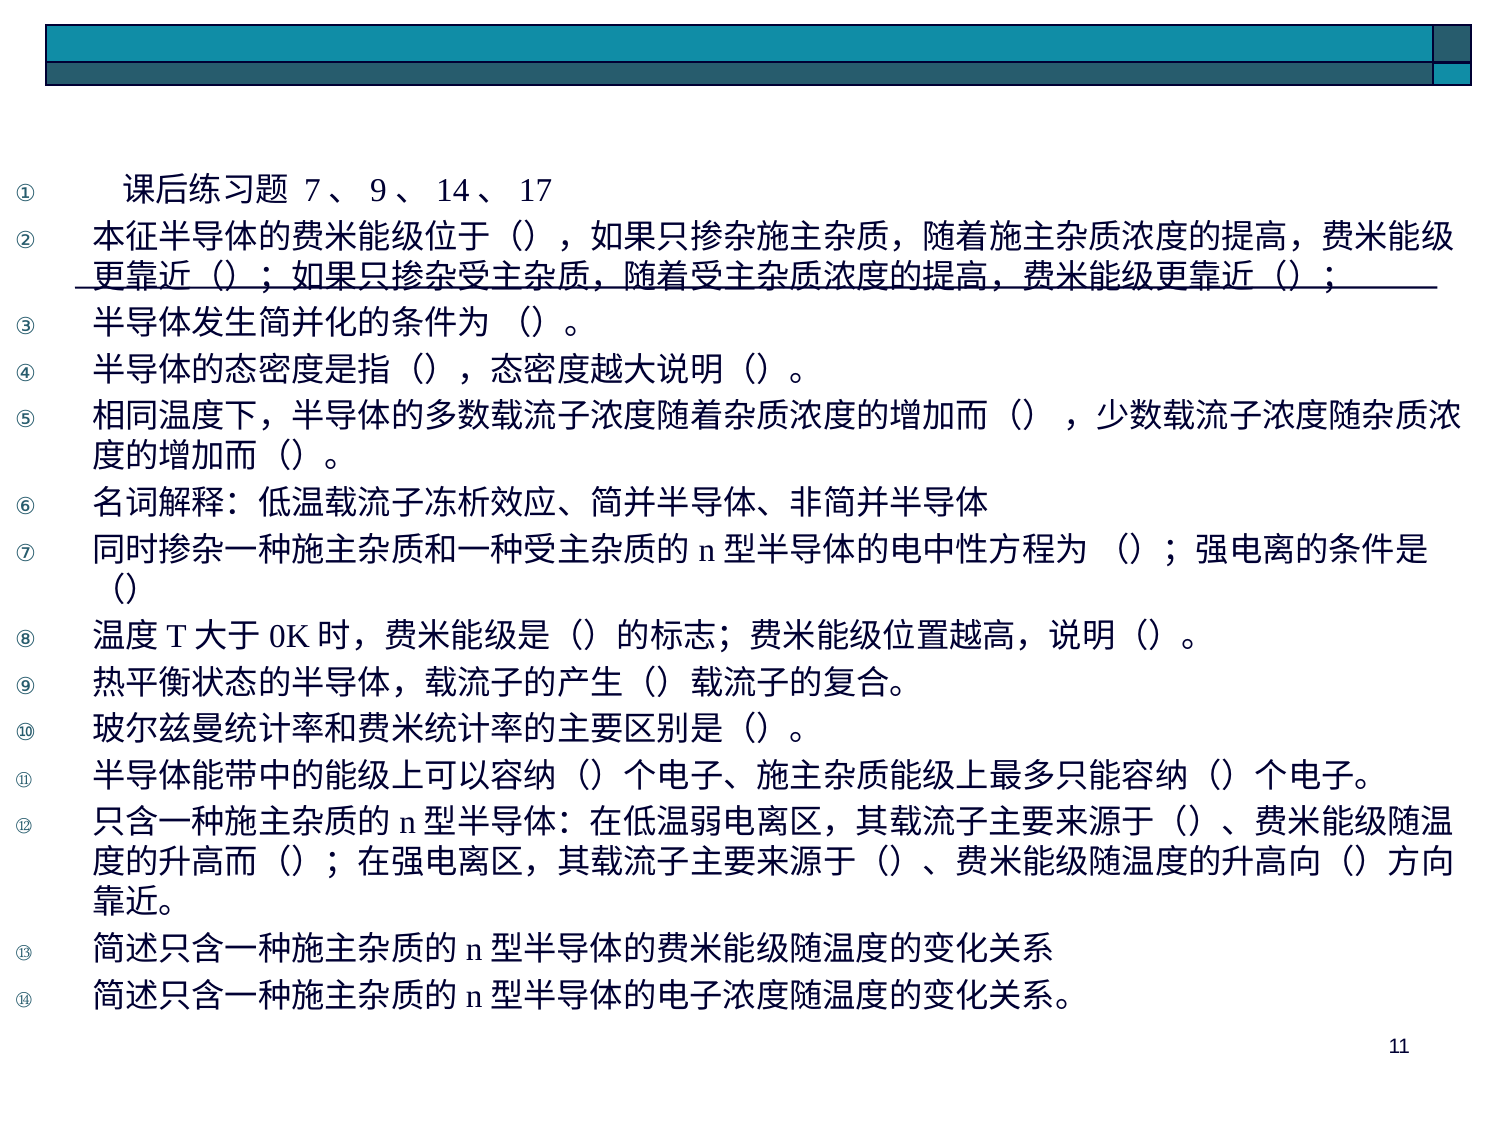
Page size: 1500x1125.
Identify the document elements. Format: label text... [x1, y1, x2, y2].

slide_number 11 [1112, 1025, 1425, 1100]
list 课后练习题 7、9、14、17 本征半导体的费米能级位于（），如果只掺杂施主杂质，随着施主杂质浓度的提高，费米能级更靠近（）；如果只掺杂受主杂质，随着受主杂质浓度的提高，费米能级更靠近（）； 半导体发生简并化的条件为 （）。 半导体的态密度是指（），态密度越大说明（）。 相同温度下，半导体的多数载流子浓度随着杂质浓度的增加而（） ，少数载流子浓度随杂质浓度的增加而（）。 名词解释：低温载流子冻析效应、简并半导体、非简并半导体 同时掺杂一种施主杂质和一种受主杂质的n型半导体的电中性方程为 （）；强电离的条件是（） 温度T大于0K时，费米能级是（）的标志；费米能级位置越高，说明（）。 热平衡状态的半导体，载流子的产生（）载流子的复合。 玻尔兹曼统计率和费米统计率的主要区别是（）。 半导体能带中的能级上可以容纳（）个电子、施主杂质能级上最多只能容纳（）个电子。 只含一种施主杂质的n型半导体：在低温弱电离区，其载流子主要来源于（）、费米能级随温度的升高而（）；在强电离区，其载流子主要来源于（）、费米能级随温度的升高向（）方向靠近。 简述只含一种施主杂质的n型半导体的费米能级随温度的变化关系 简述只含一种施主杂质的n型半导体的电子浓度随温度的变化关系。 [0, 160, 1483, 1004]
